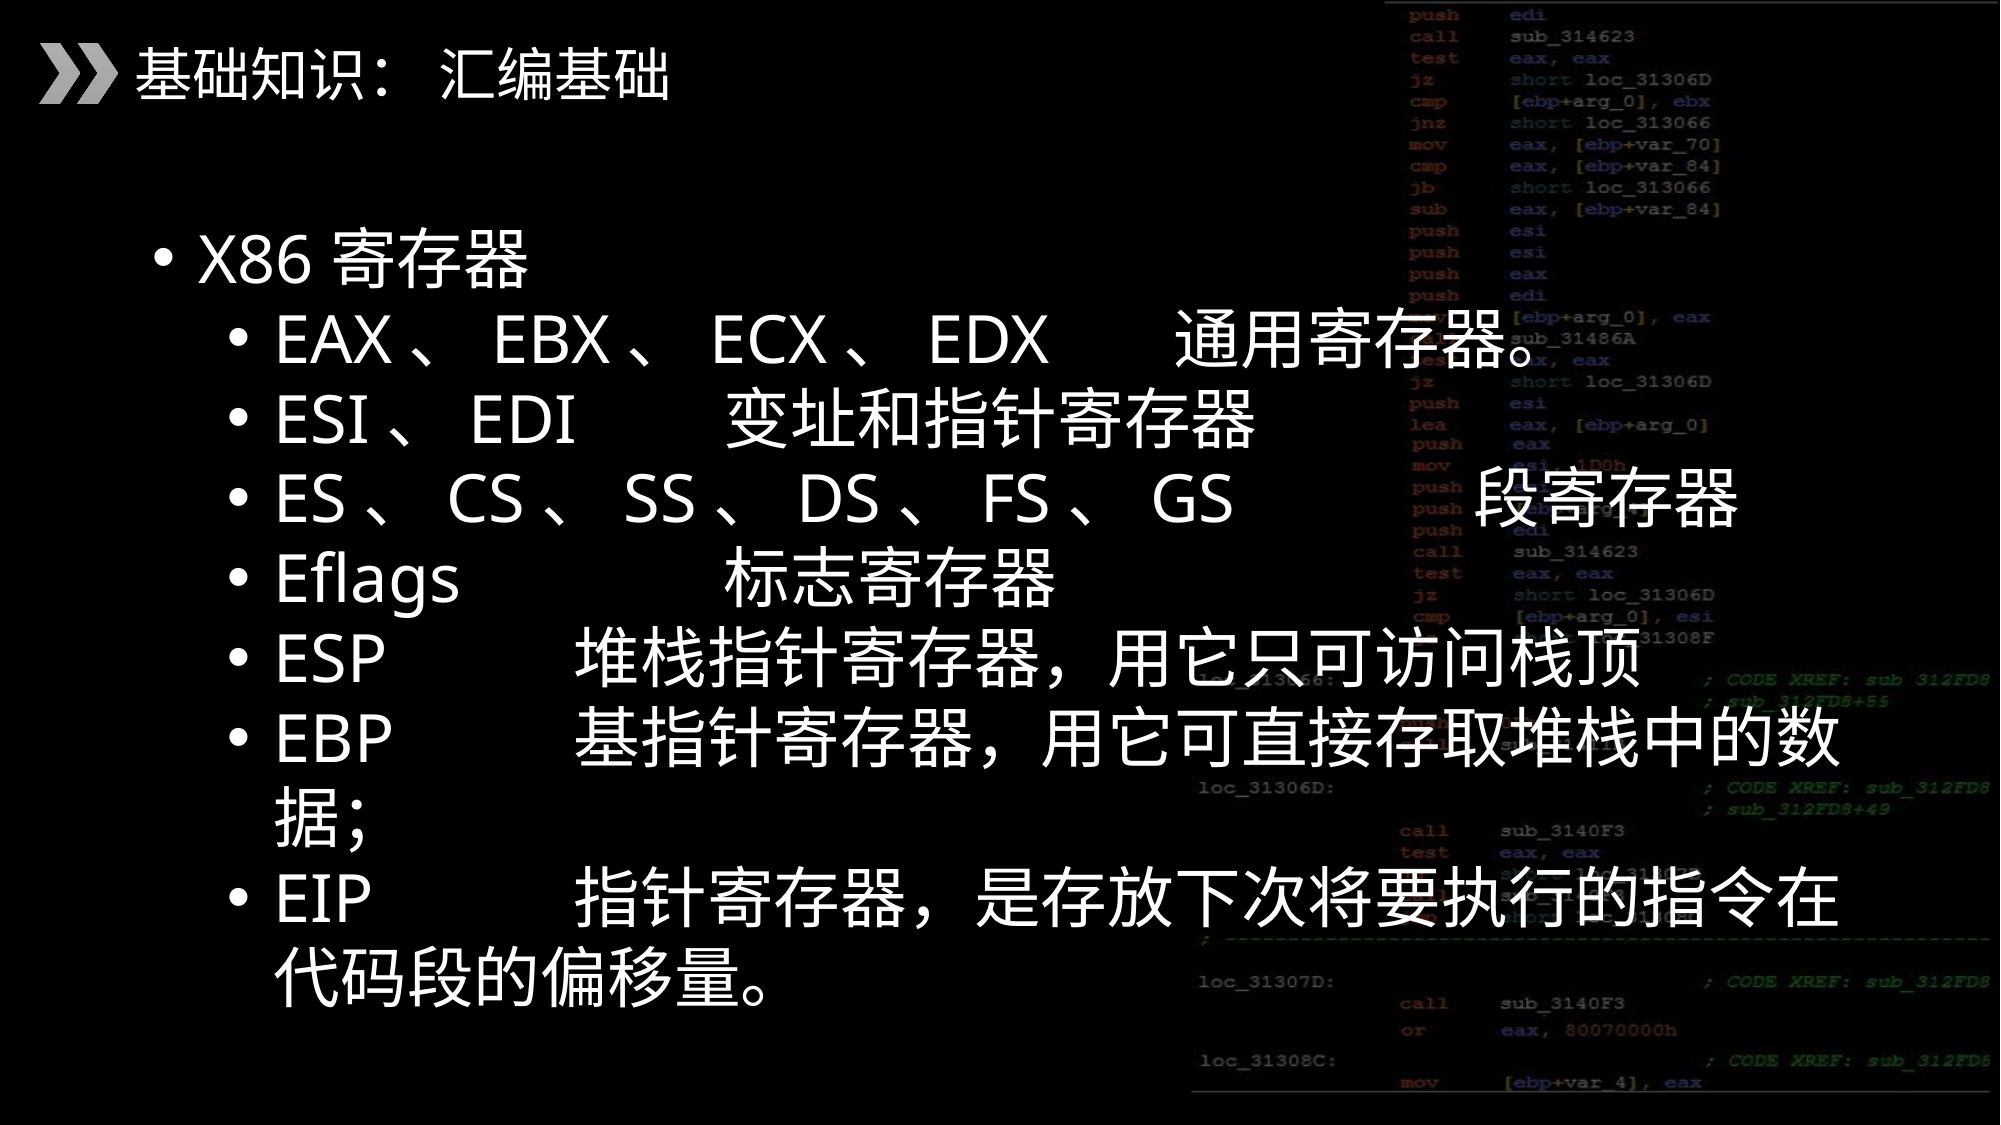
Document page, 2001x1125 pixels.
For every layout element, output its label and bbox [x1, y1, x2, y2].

picture [0, 0, 2000, 1125]
text_box [39, 42, 119, 104]
